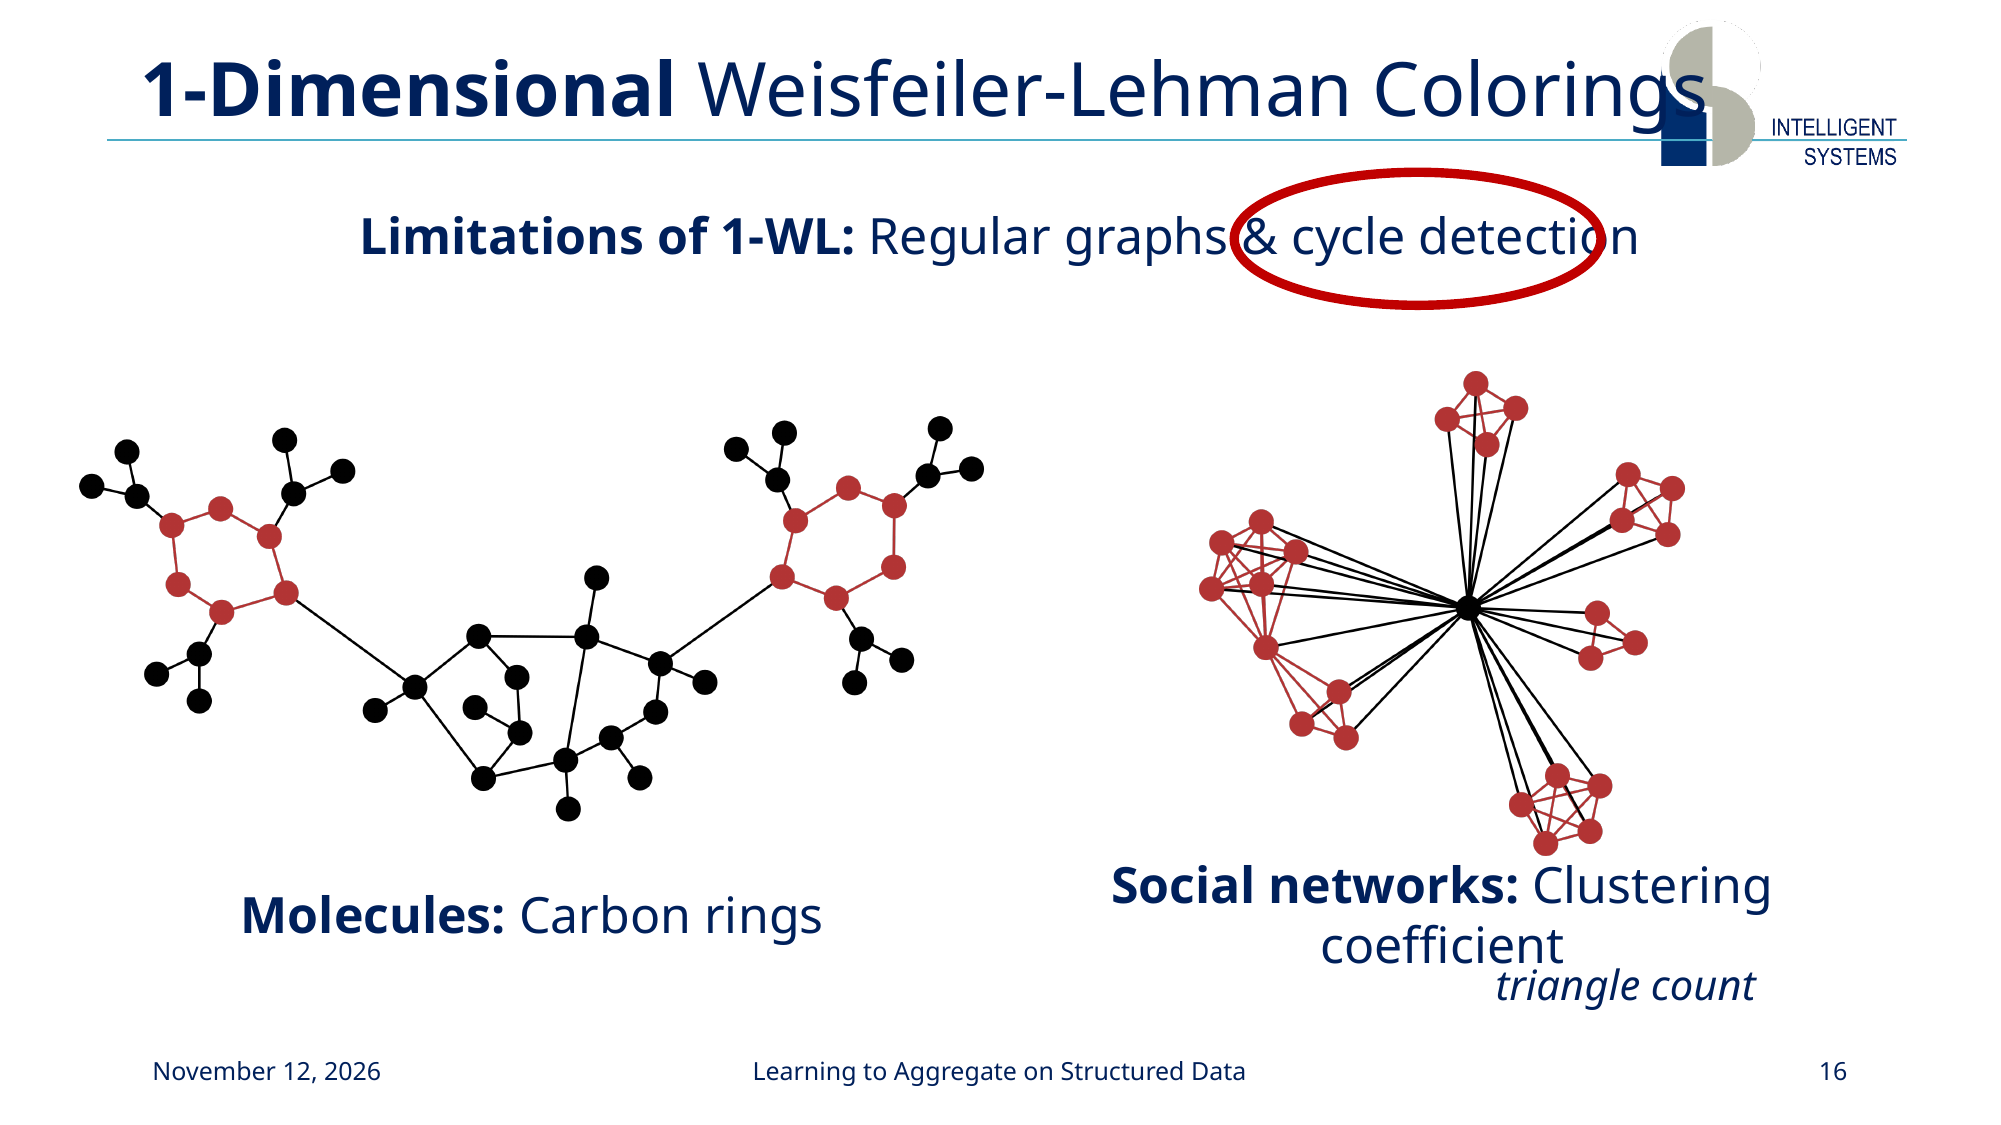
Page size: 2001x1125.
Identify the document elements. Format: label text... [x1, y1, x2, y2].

footer Learning to Aggregate on Structured Data [662, 1042, 1338, 1103]
picture [1661, 19, 1903, 139]
text_box Limitations of 1-WL: Regular graphs & cycle detection [243, 176, 1342, 294]
title 1-Dimensional Weisfeiler-Lehman Colorings [125, 31, 1863, 141]
slide_number 16 [1412, 1042, 1863, 1103]
text_box Molecules: Carbon rings [222, 855, 843, 972]
text_box Social networks: Clustering coefficient [1012, 855, 1873, 972]
picture [1199, 371, 1686, 856]
text_box Limitations of 1-WL: Regular graphs & cycle detection [1493, 176, 1756, 294]
picture [1661, 141, 1903, 172]
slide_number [137, 1042, 588, 1103]
text_box [1233, 171, 1603, 307]
picture [79, 416, 985, 822]
